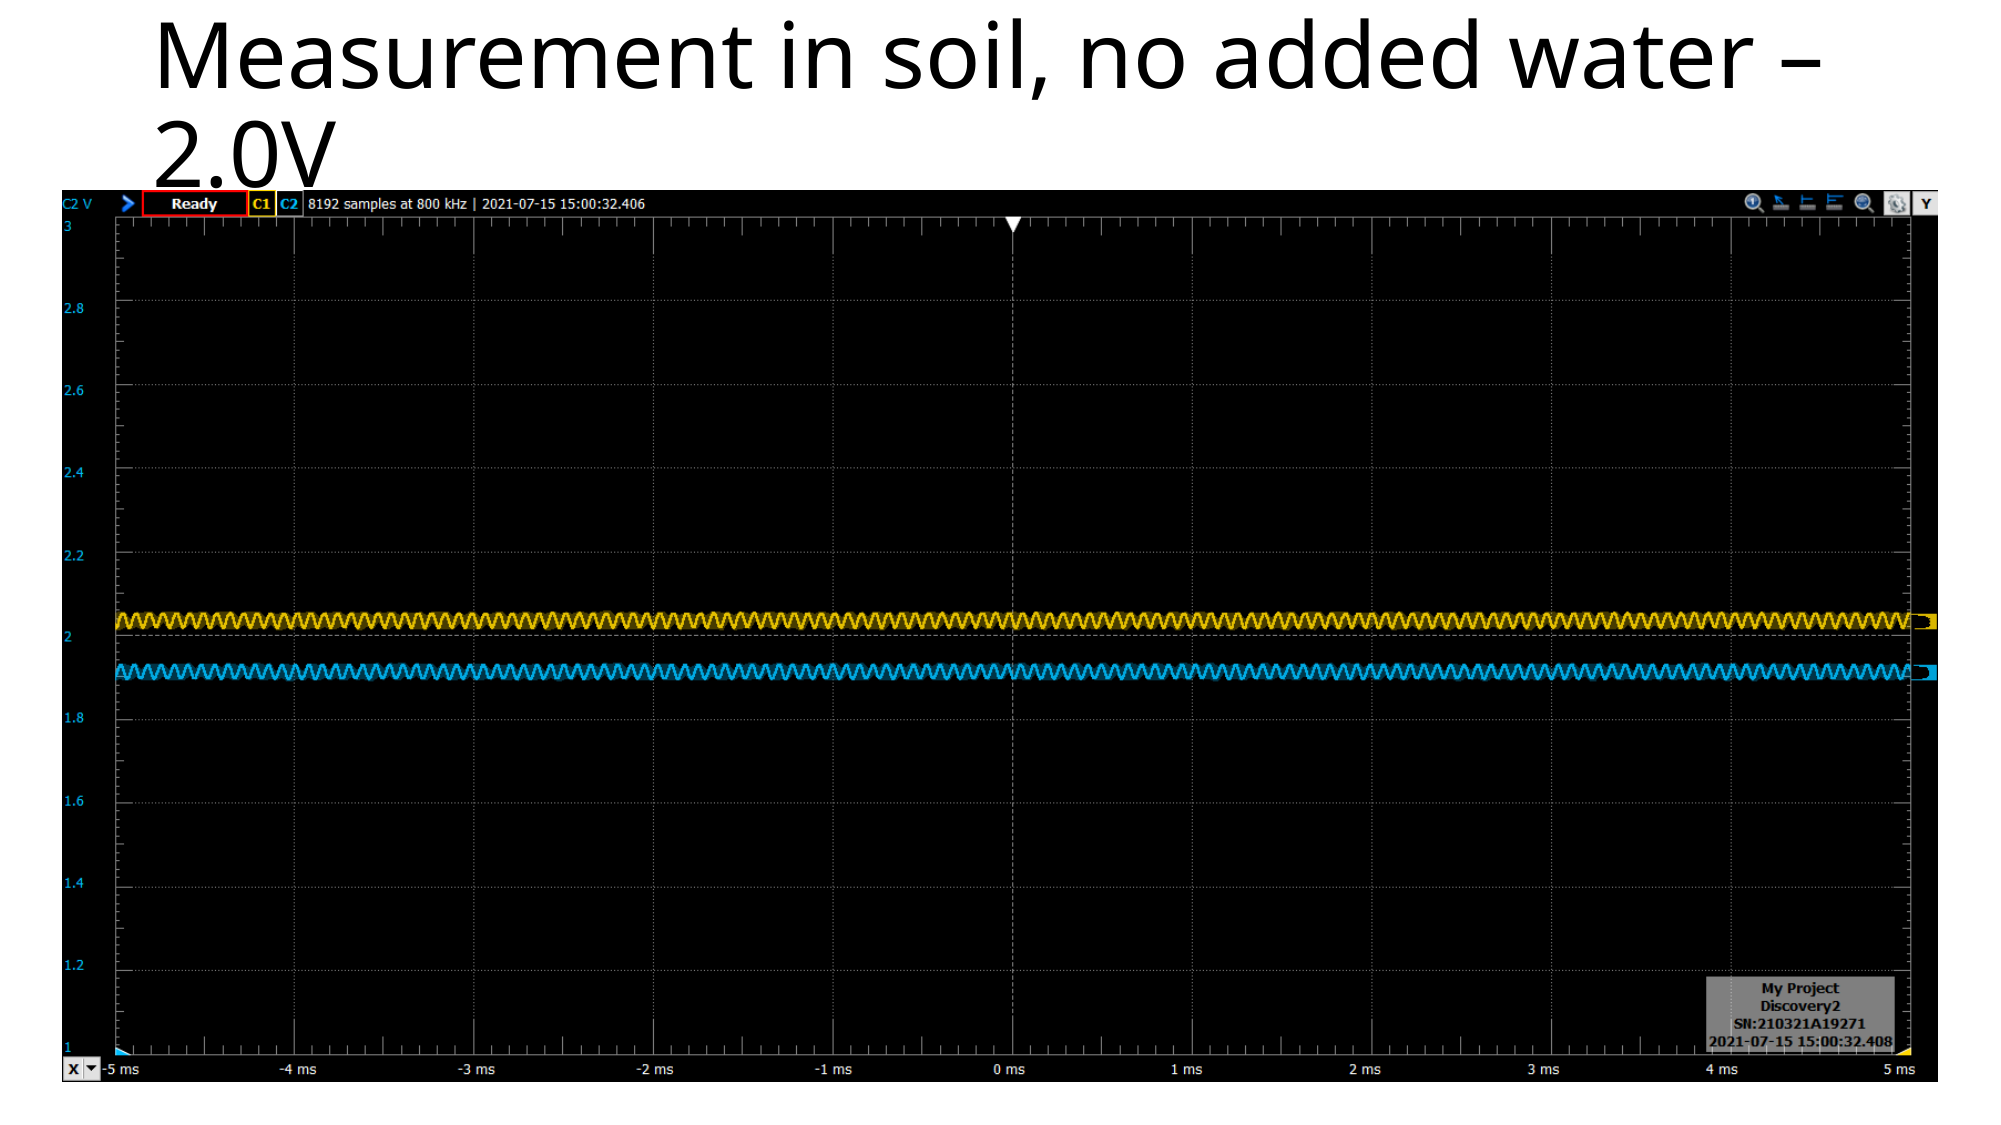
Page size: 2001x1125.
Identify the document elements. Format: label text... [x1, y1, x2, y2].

picture [62, 190, 1938, 1082]
title Measurement in soil, no added water – 2.0V [137, 0, 1863, 190]
